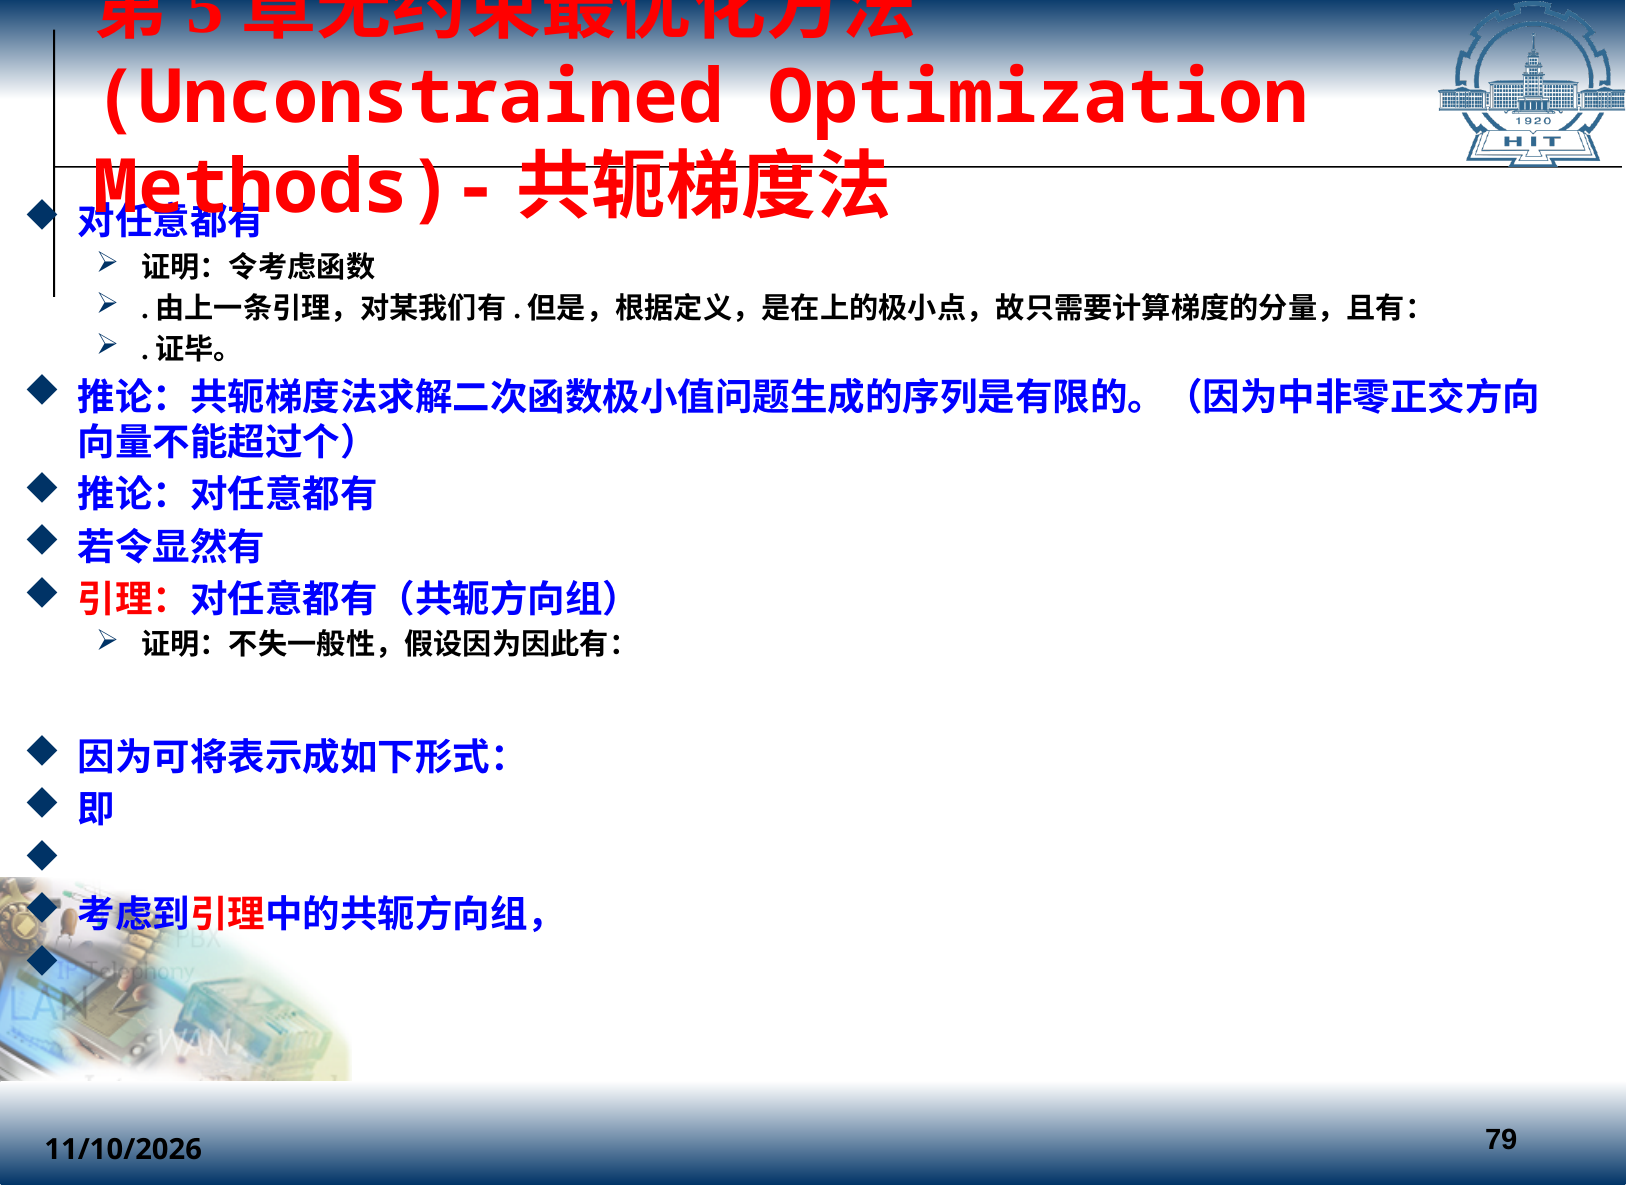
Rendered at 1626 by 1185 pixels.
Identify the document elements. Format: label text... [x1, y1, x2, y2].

title 第5章无约束最优化方法(Unconstrained Optimization Methods)-共轭梯度法 [78, 29, 1498, 155]
picture [0, 877, 352, 1120]
picture [1438, 1, 1626, 167]
